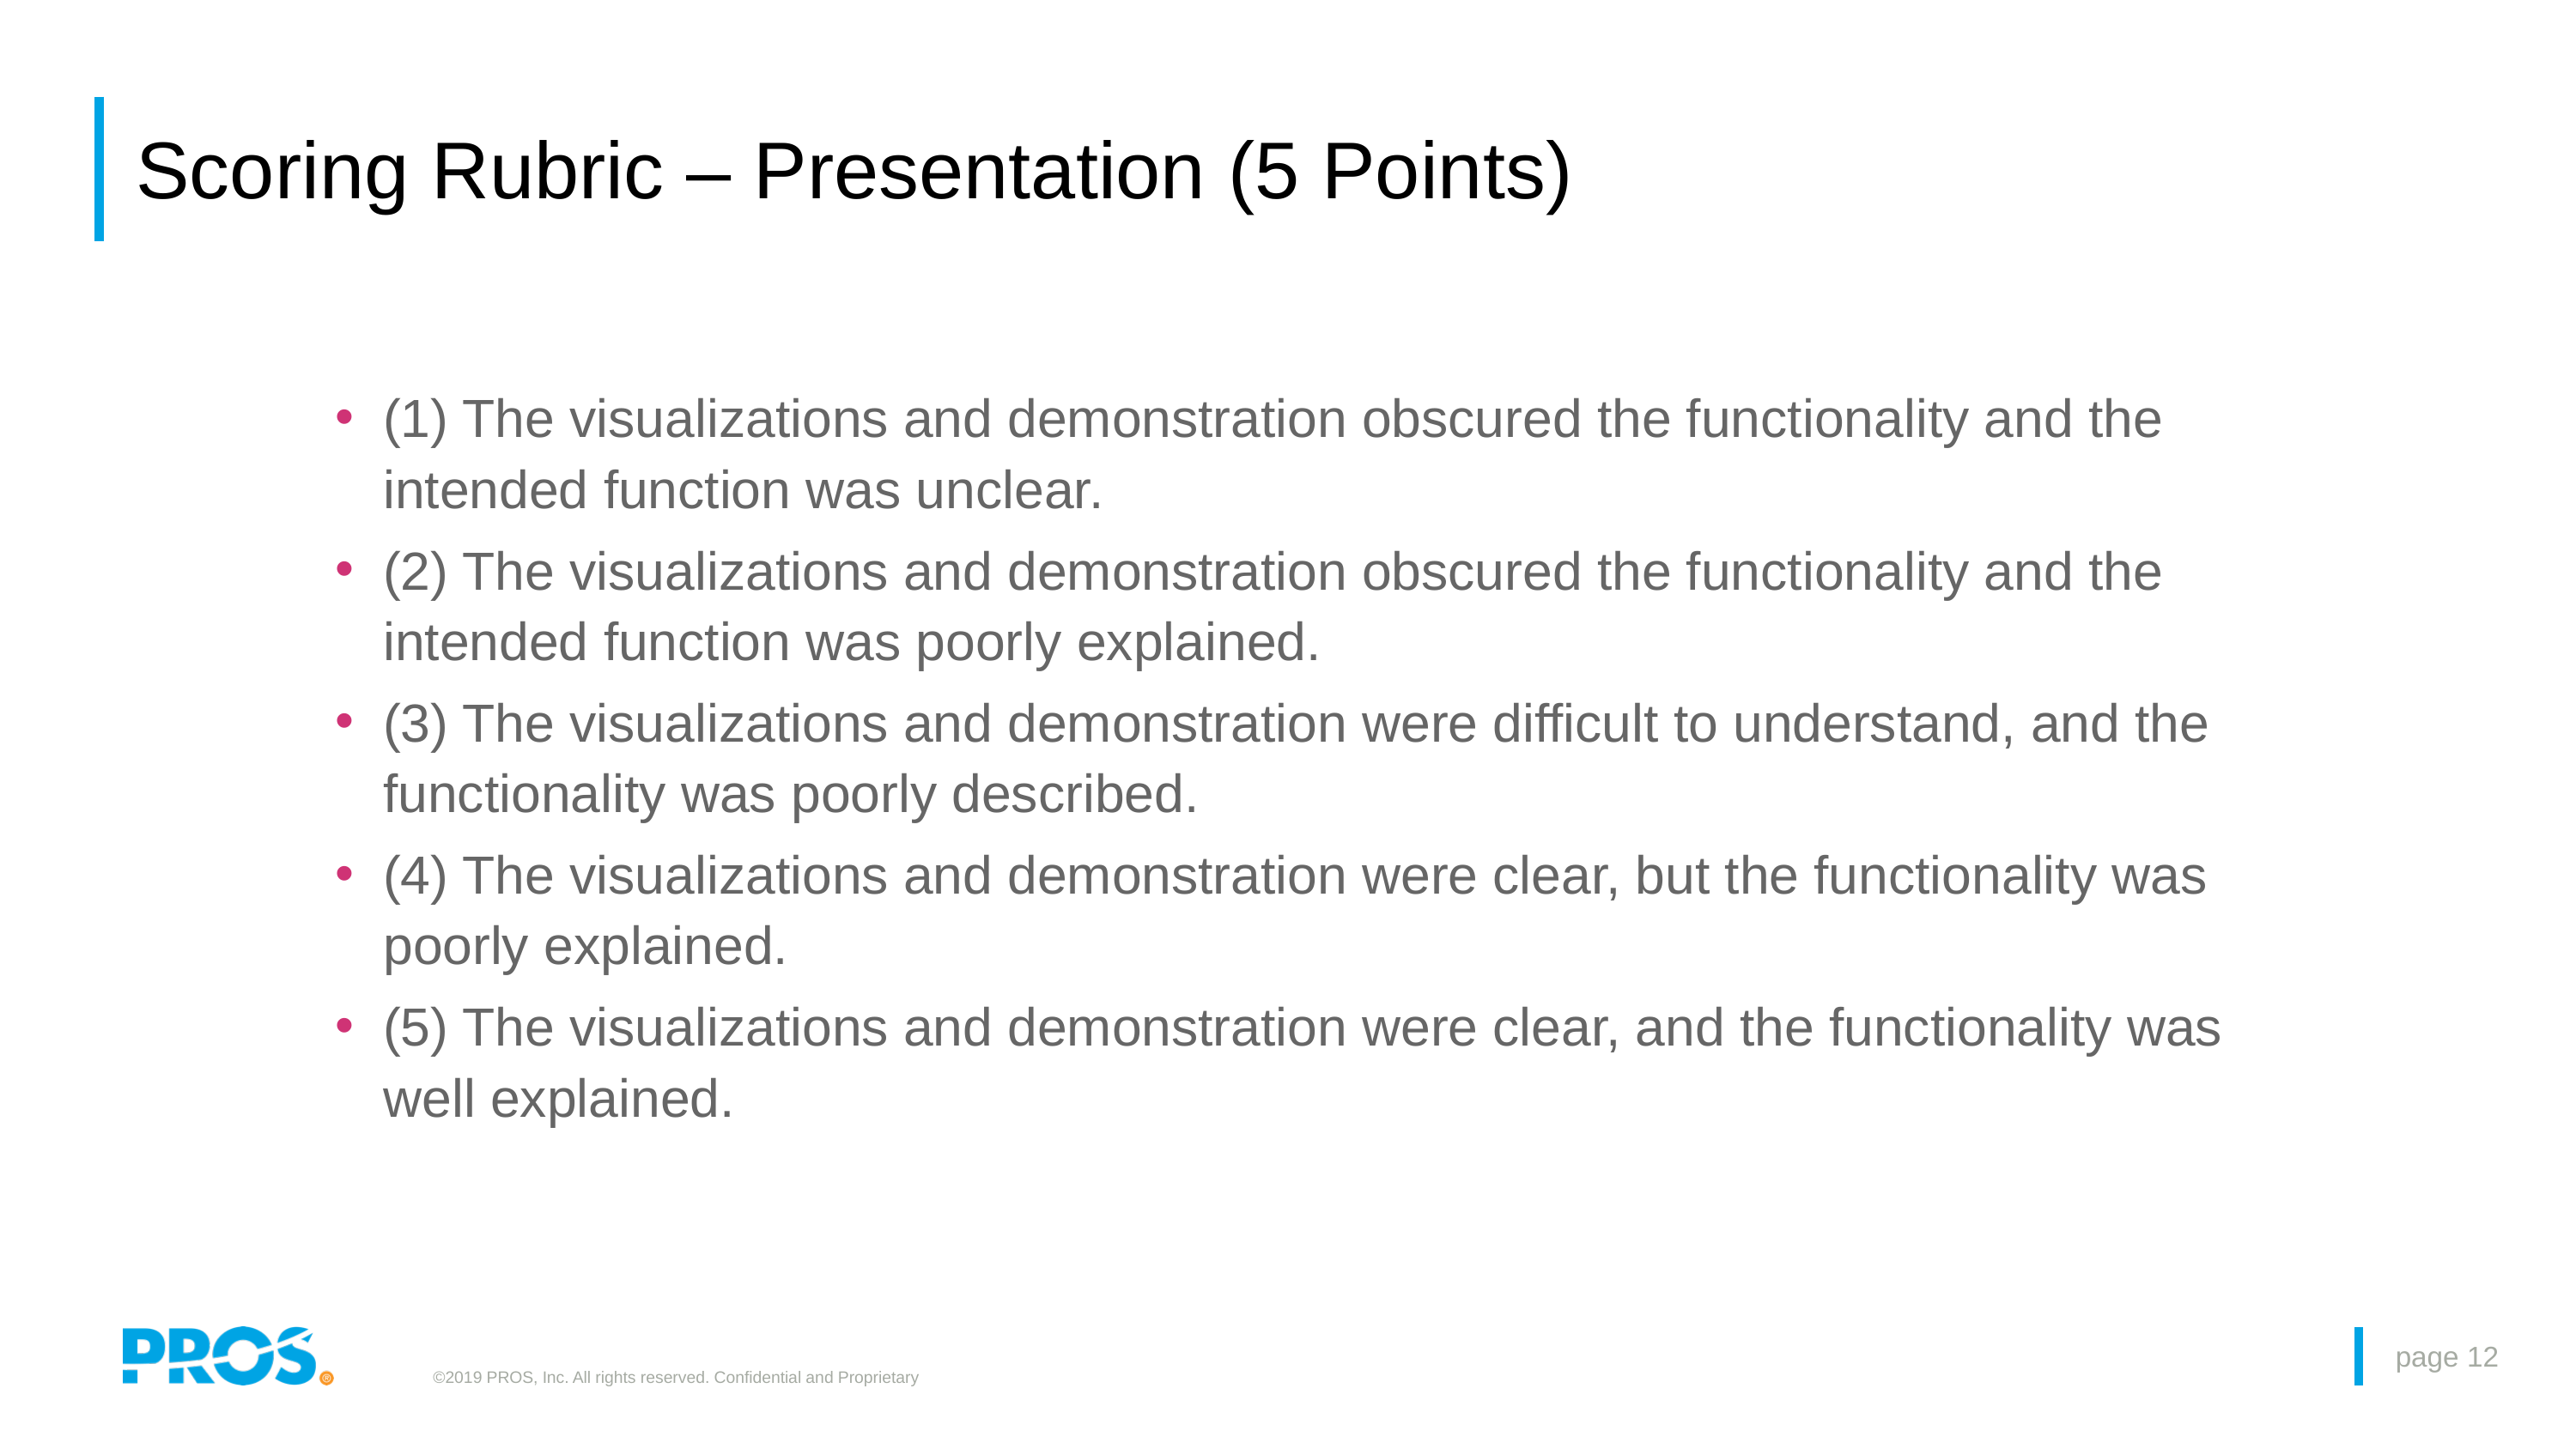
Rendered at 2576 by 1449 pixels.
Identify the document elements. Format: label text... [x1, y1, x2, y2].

picture [138, 1340, 150, 1354]
picture [123, 1326, 334, 1385]
title Scoring Rubric – Presentation (5 Points) [123, 122, 2469, 224]
list (1) The visualizations and demonstration obscured the functionality and the intended function was unclear. (2) The visualizations and demonstration obscured the functionality and the intended function was poorly explained. (3) The visualizations and demonstration were difficult to understand, and the functionality was poorly described. (4) The visualizations and demonstration were clear, but the functionality was poorly explained. (5) The visualizations and demonstration were clear, and the functionality was well explained. [322, 371, 2254, 1240]
